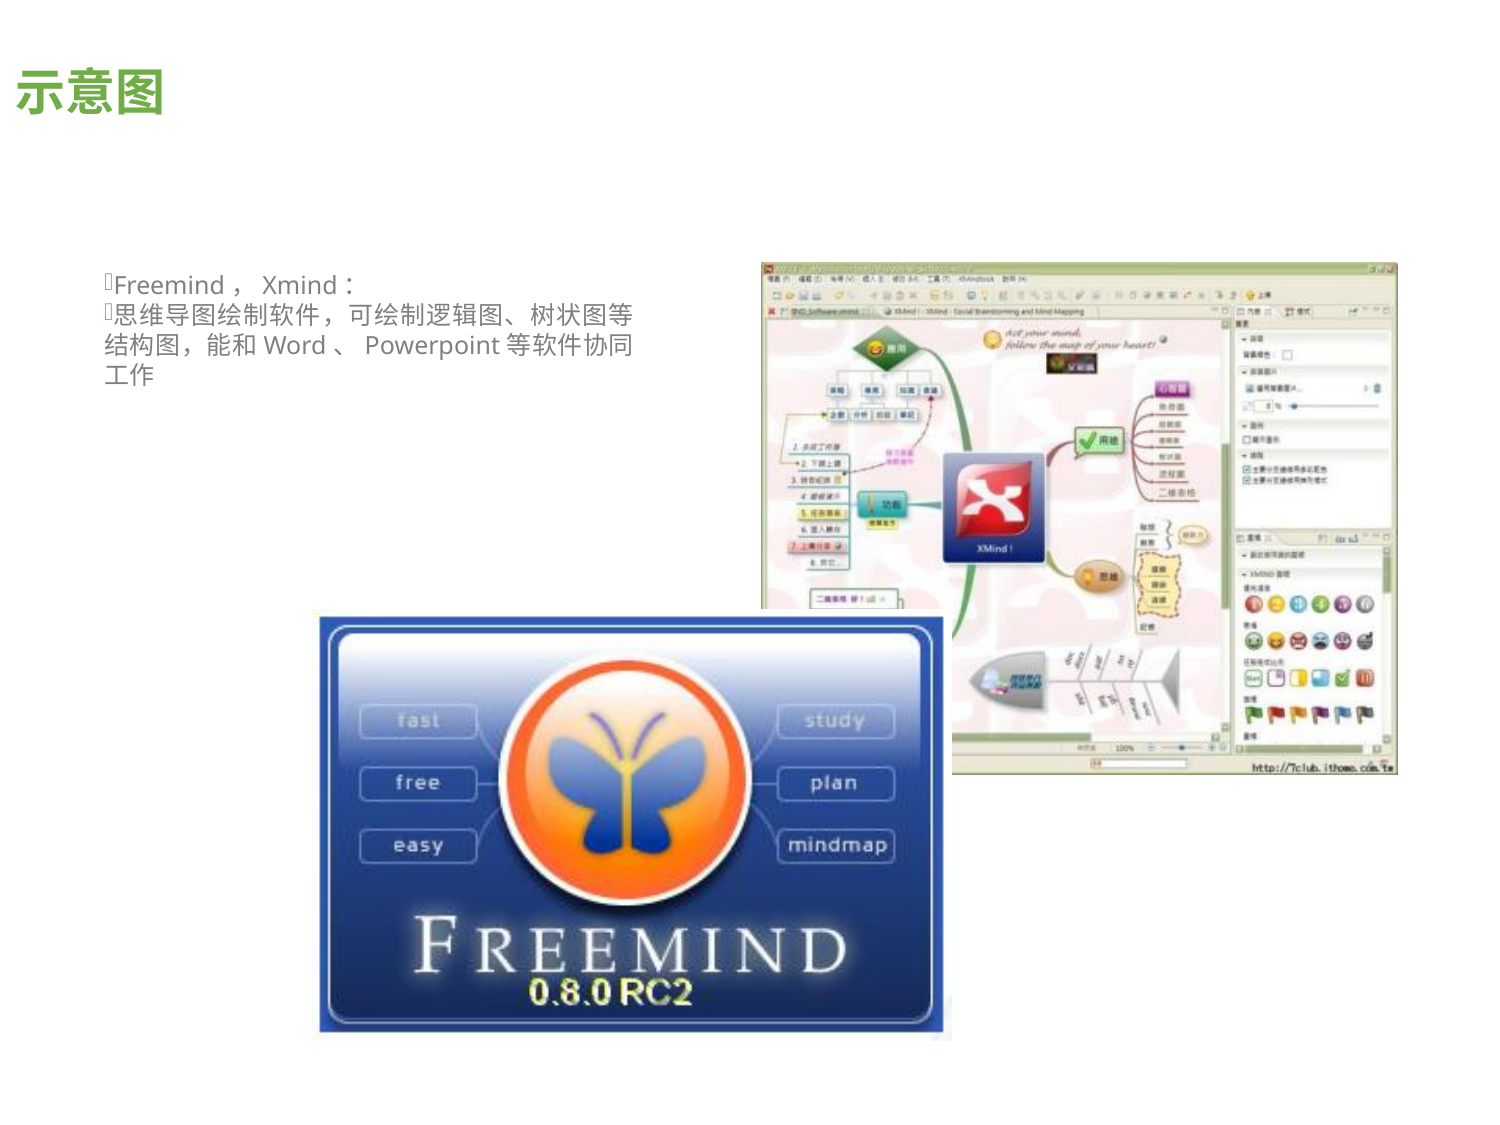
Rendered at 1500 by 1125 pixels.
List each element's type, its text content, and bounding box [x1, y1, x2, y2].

list Freemind，Xmind： 思维导图绘制软件，可绘制逻辑图、树状图等结构图，能和Word、Powerpoint等软件协同工作 [89, 262, 649, 915]
title 示意图 [0, 39, 1429, 129]
picture [312, 262, 1398, 1041]
